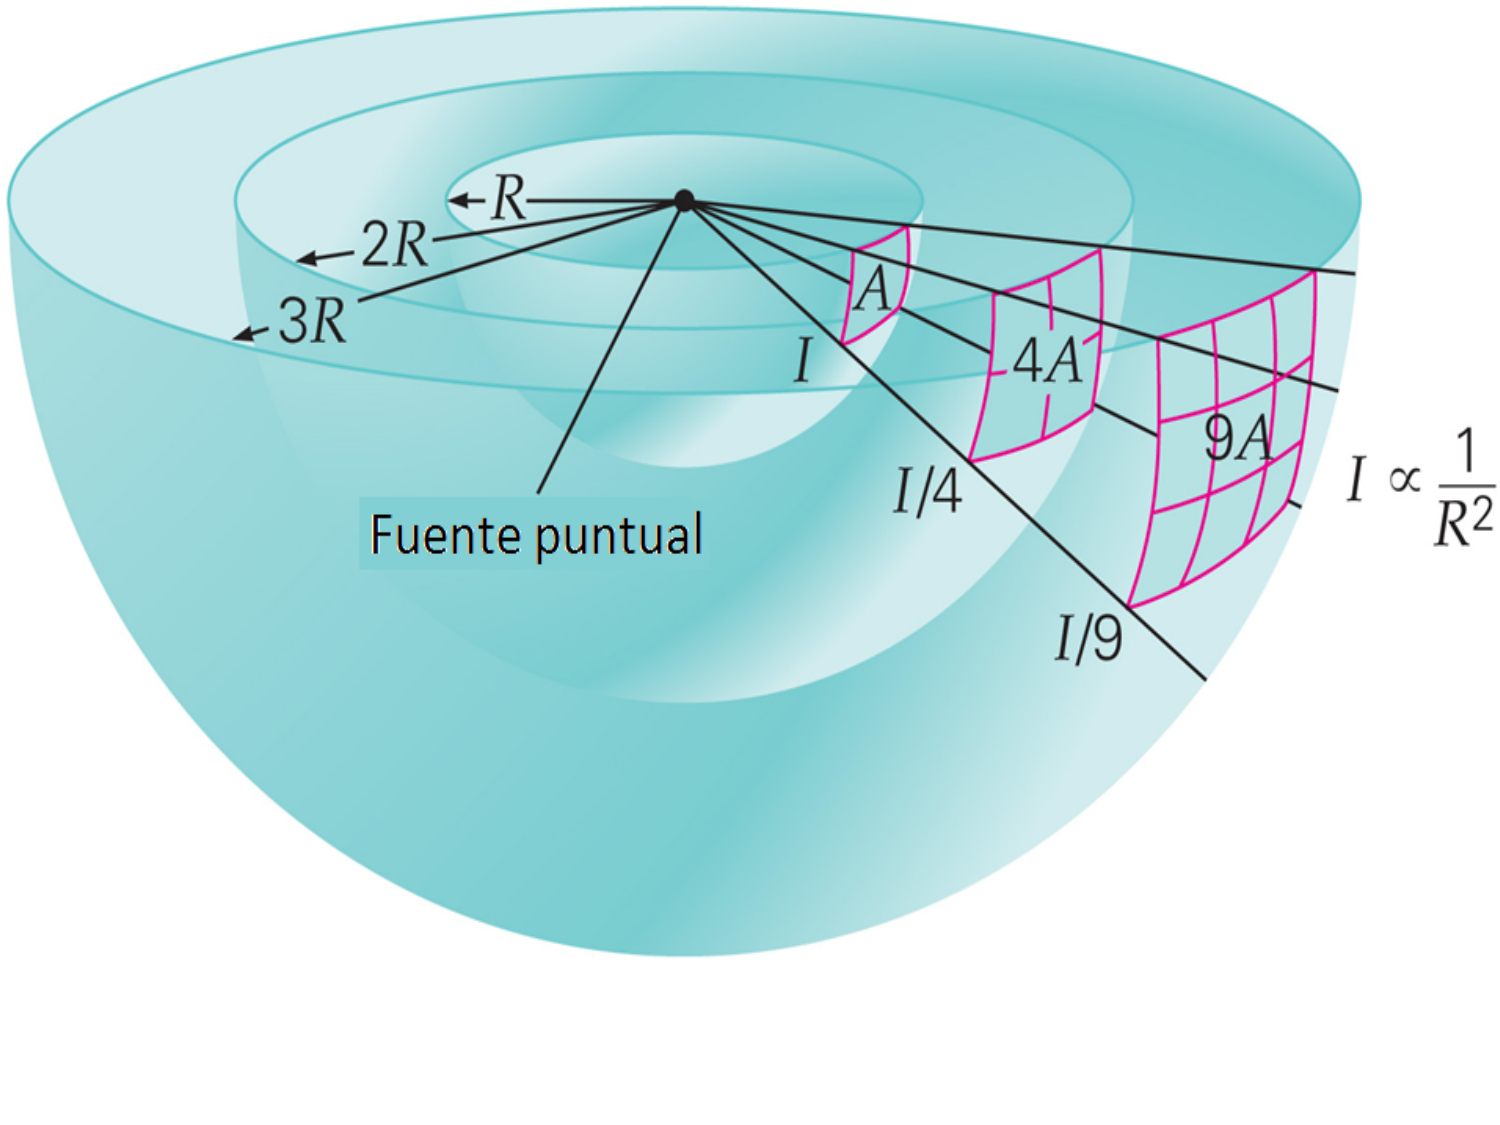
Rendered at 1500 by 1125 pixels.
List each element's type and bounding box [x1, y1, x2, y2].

picture [2, 0, 1500, 977]
